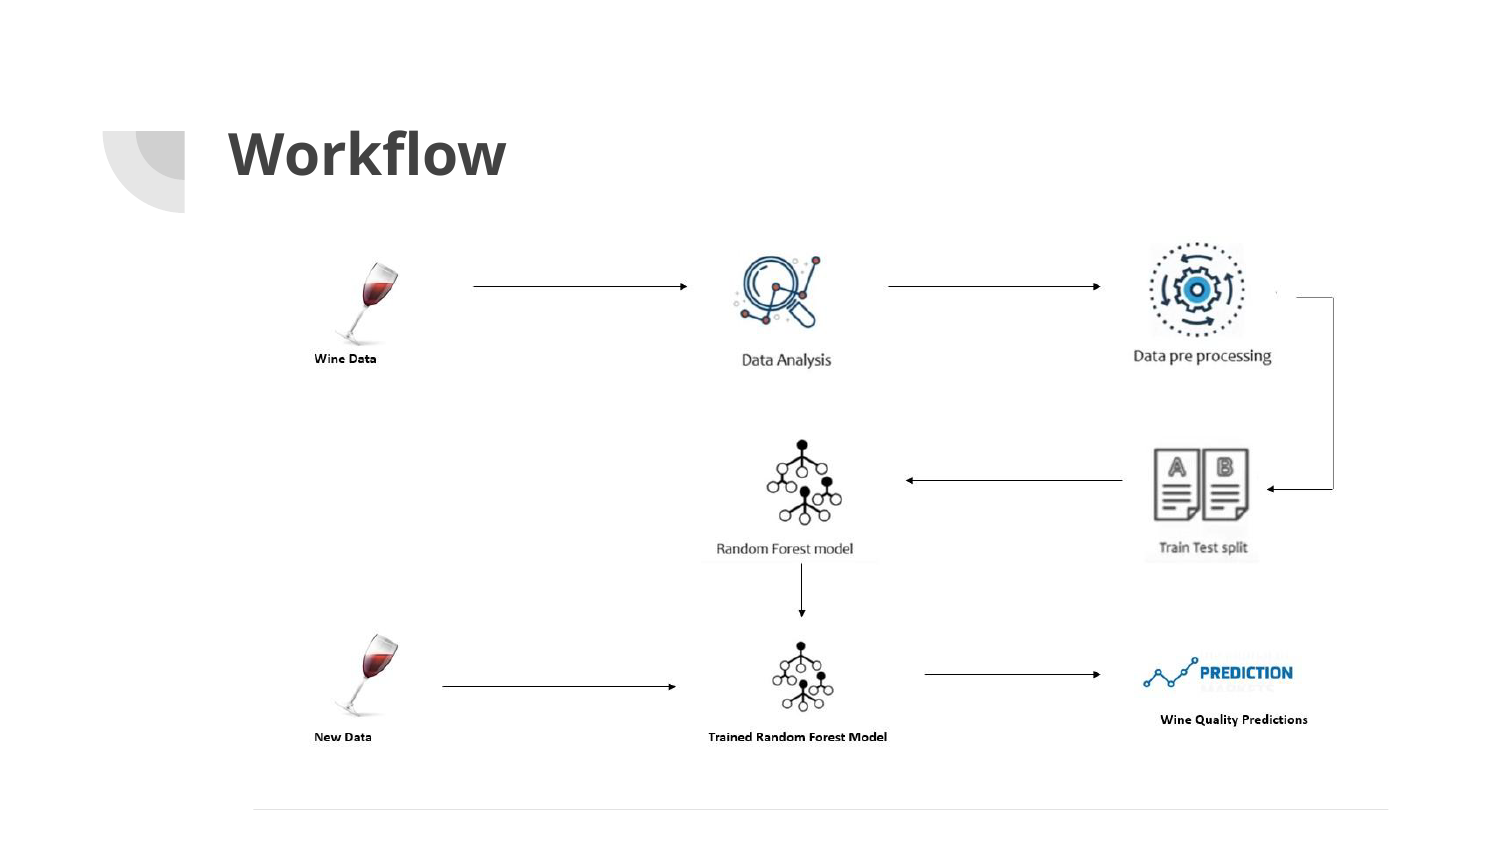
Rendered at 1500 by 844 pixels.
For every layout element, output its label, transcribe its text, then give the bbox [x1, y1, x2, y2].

picture [252, 217, 1389, 810]
title Workflow [213, 98, 1368, 218]
